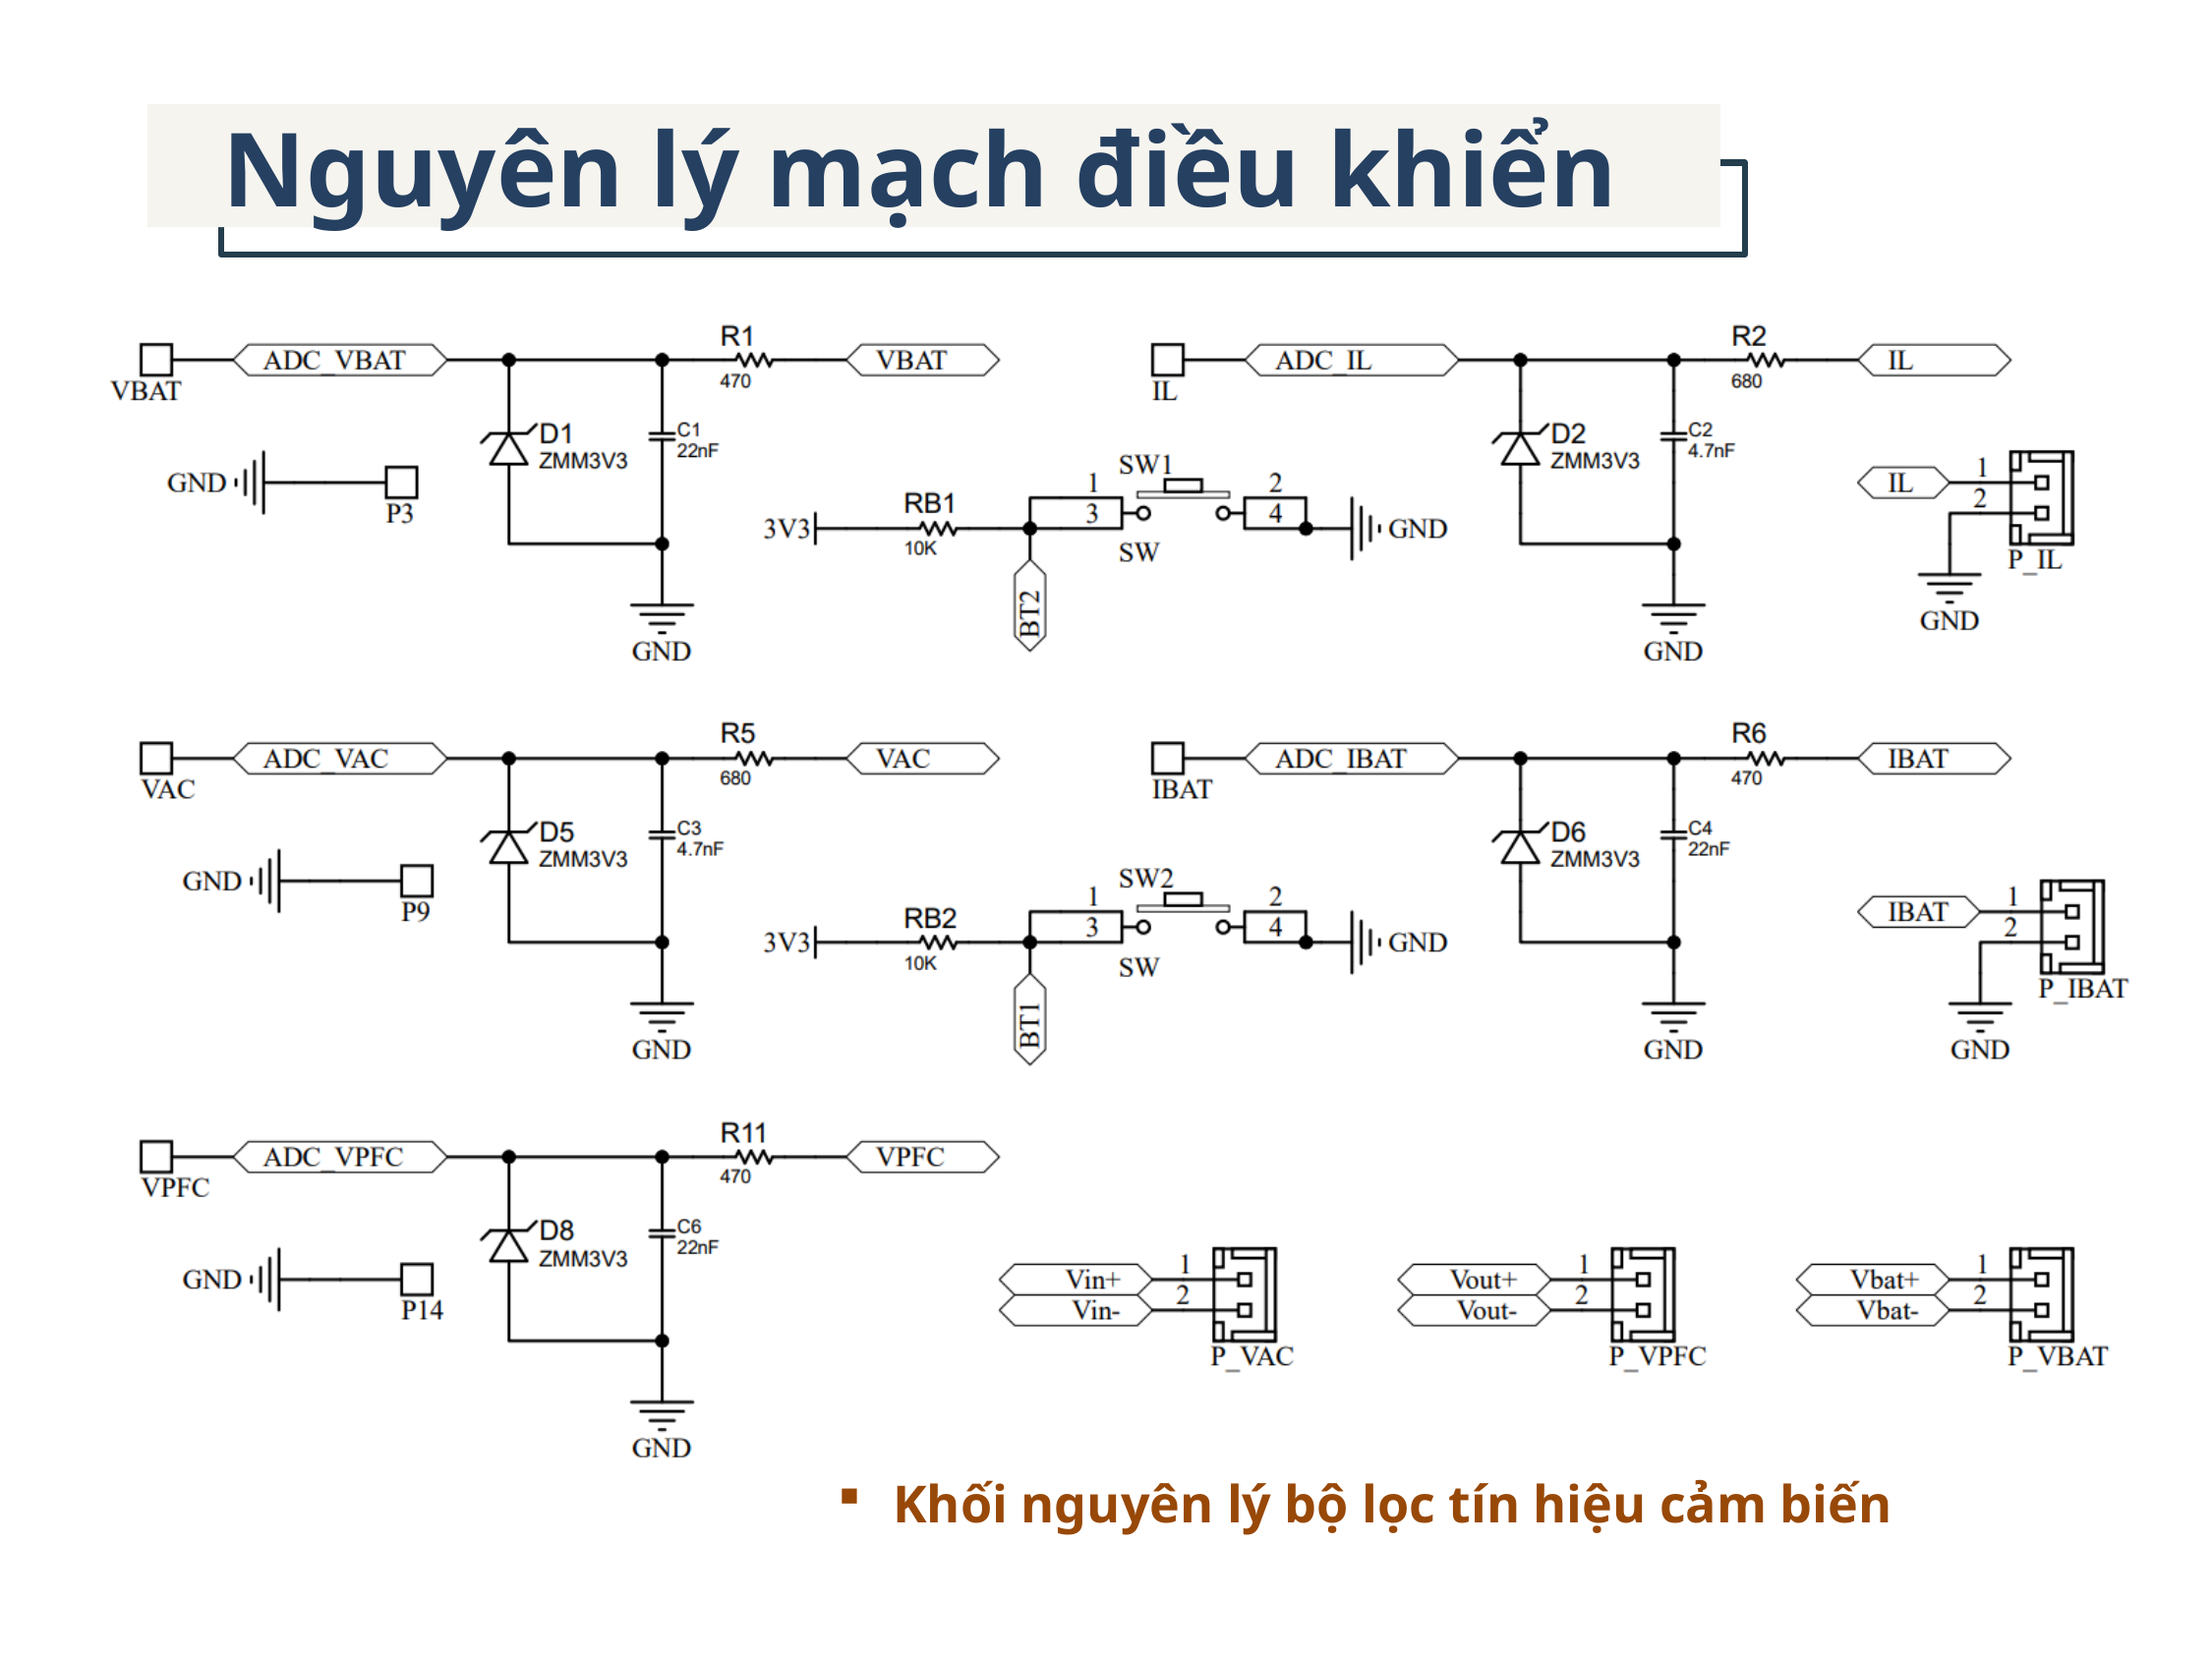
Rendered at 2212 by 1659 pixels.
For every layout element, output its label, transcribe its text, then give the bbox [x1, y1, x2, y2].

text_box Nguyên lý mạch điều khiển [147, 104, 1720, 228]
text_box Khối nguyên lý bộ lọc tín hiệu cảm biến [823, 1482, 1942, 1541]
text_box [221, 162, 1745, 256]
picture [72, 313, 2140, 1474]
